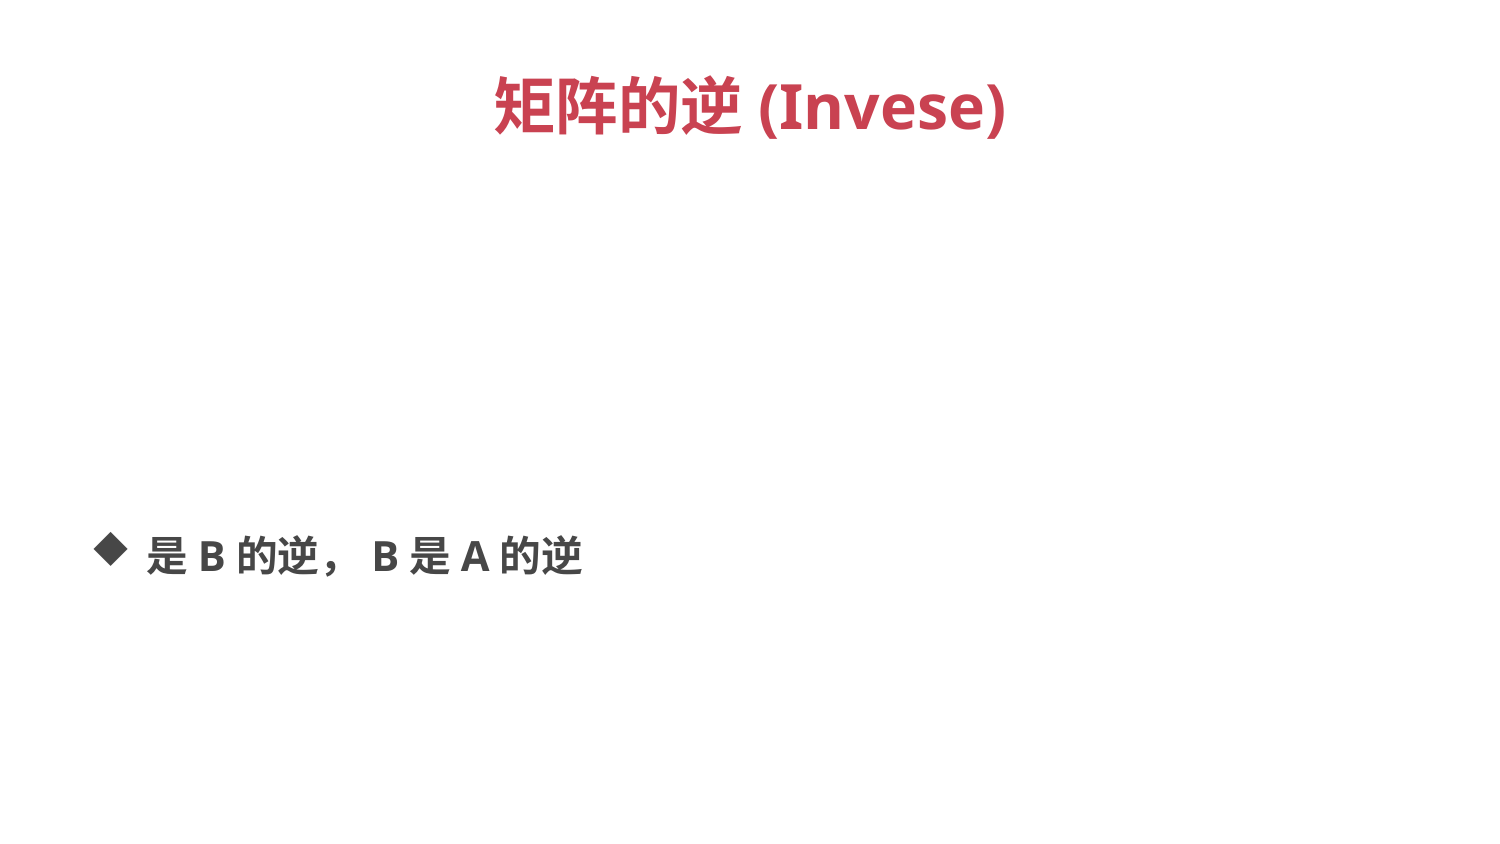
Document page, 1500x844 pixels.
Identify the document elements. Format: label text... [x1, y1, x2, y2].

title 矩阵的逆(Invese) [74, 33, 1426, 175]
